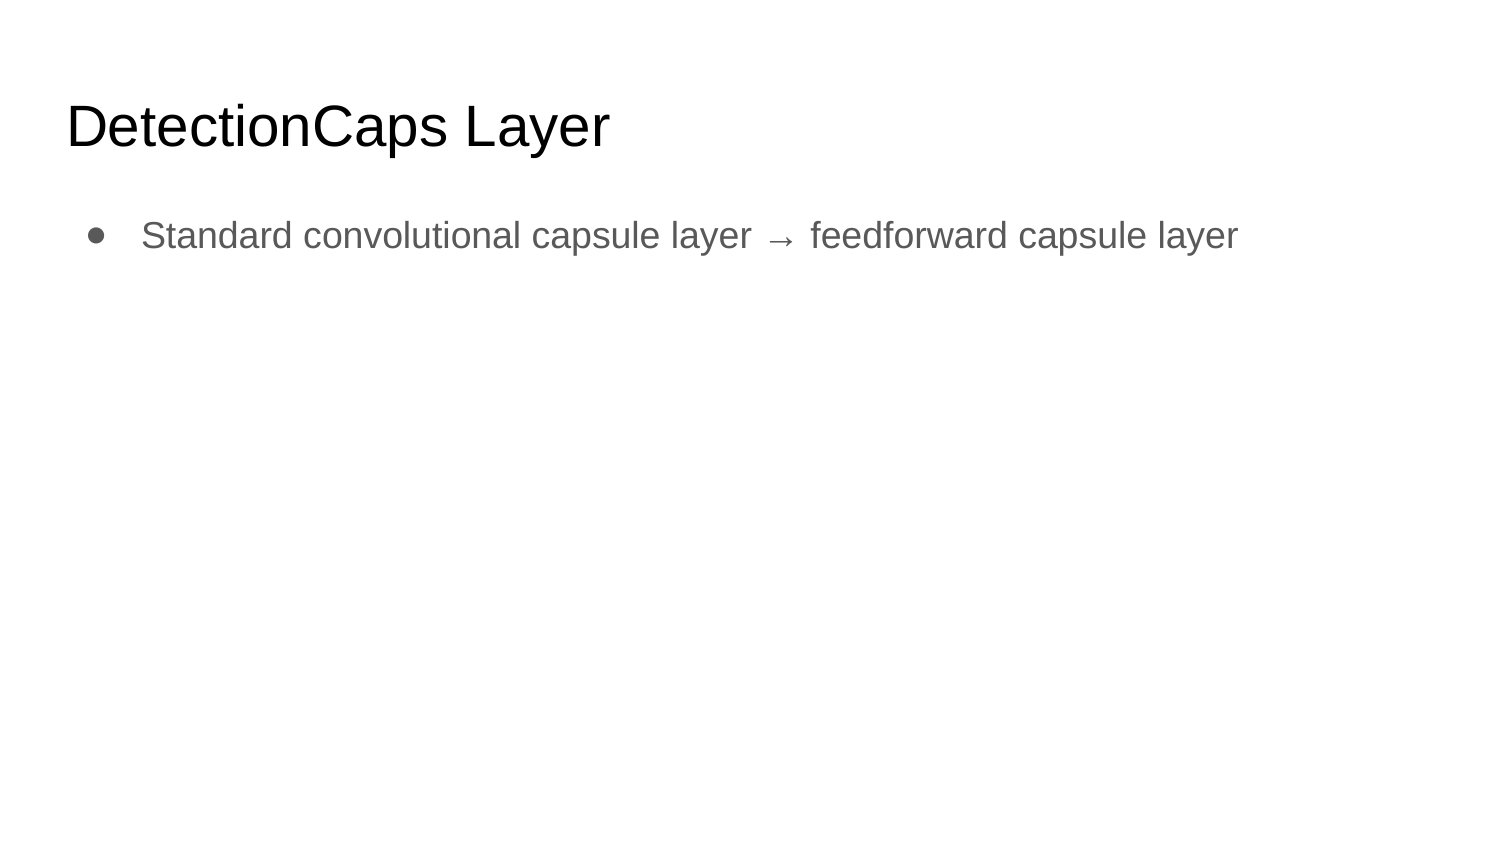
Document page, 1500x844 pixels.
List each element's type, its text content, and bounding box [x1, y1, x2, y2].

title DetectionCaps Layer [51, 72, 1449, 167]
list Standard convolutional capsule layer → feedforward capsule layer [51, 189, 1449, 750]
